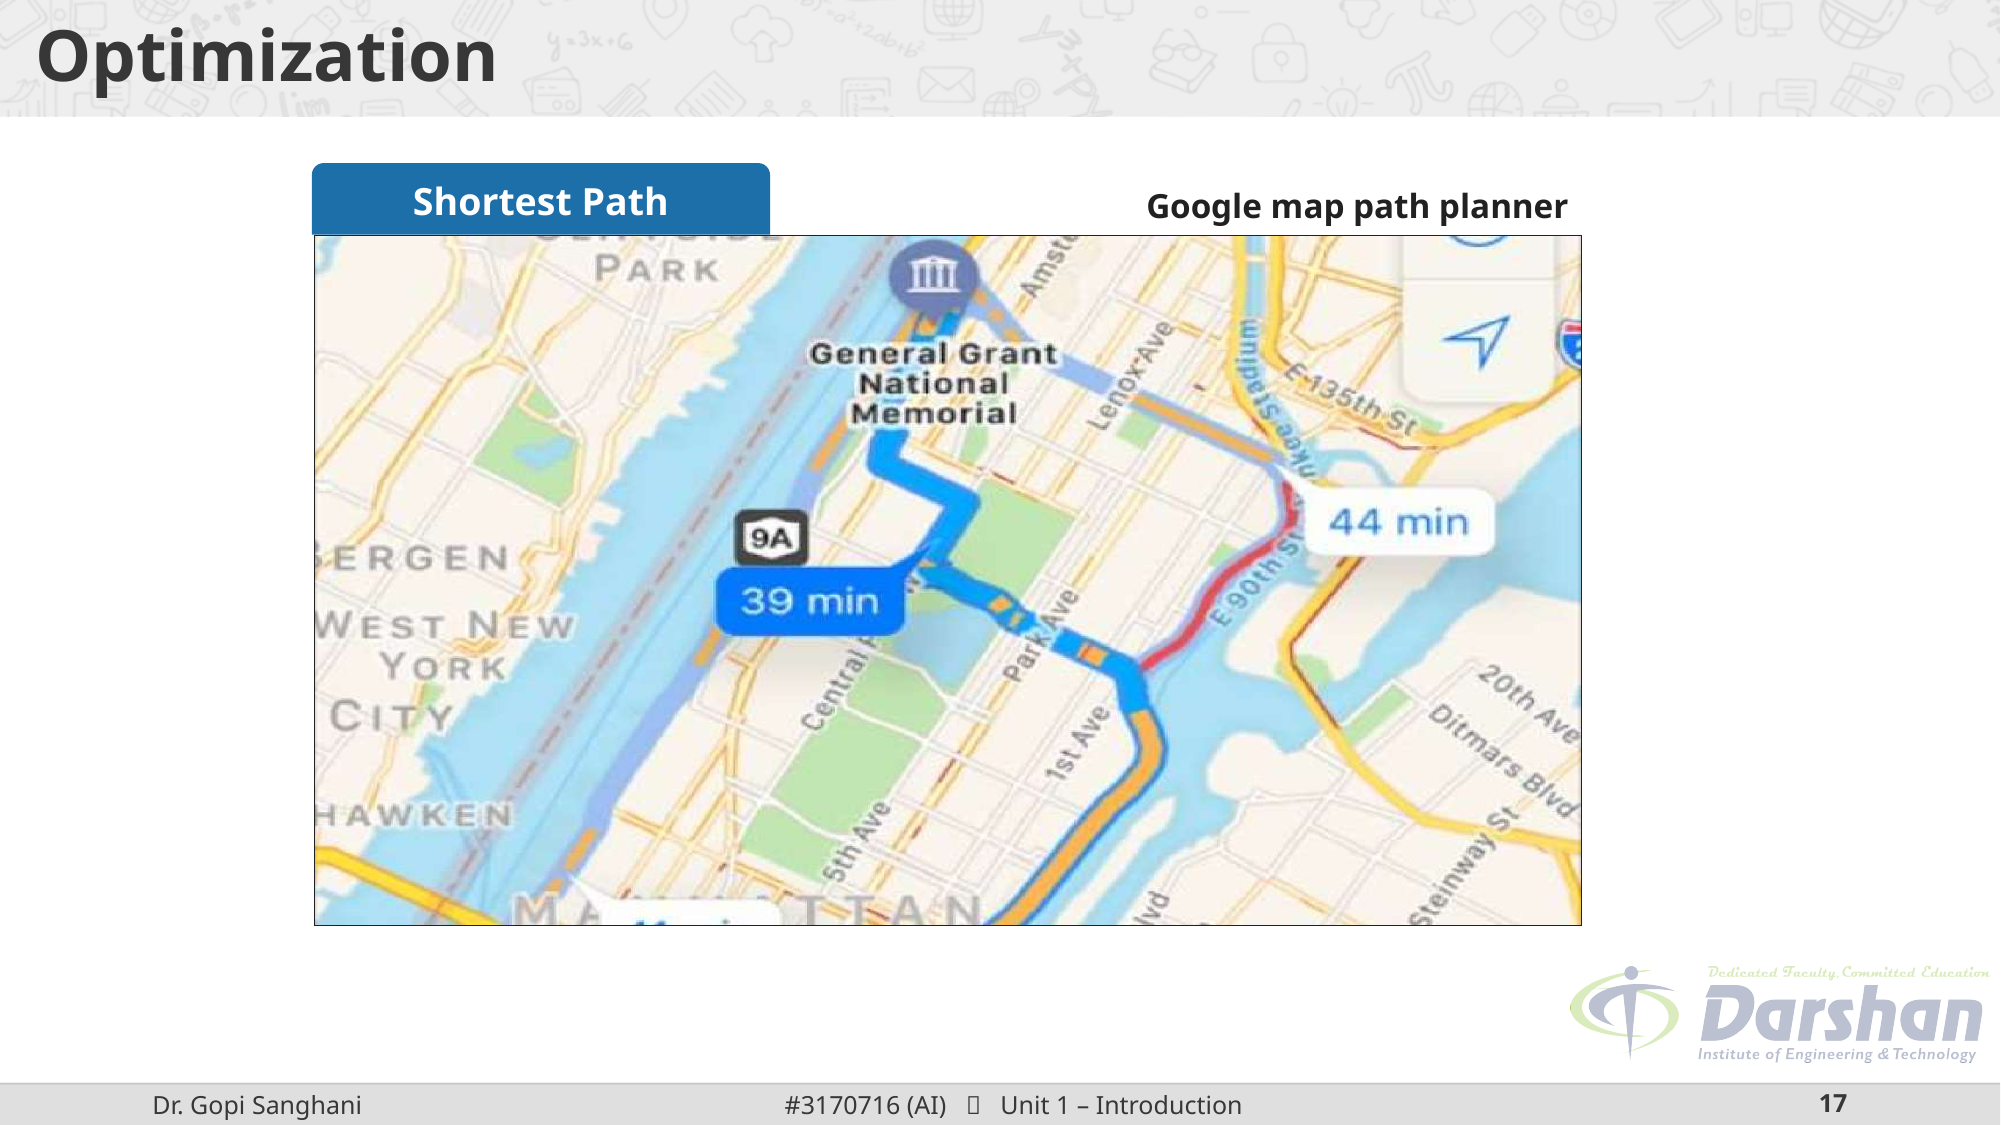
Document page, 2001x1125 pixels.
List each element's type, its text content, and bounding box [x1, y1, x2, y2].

text_box Google map path planner [1091, 177, 1584, 233]
picture [314, 235, 1582, 926]
title Optimization [0, 0, 2000, 117]
text_box Shortest Path [310, 162, 772, 236]
